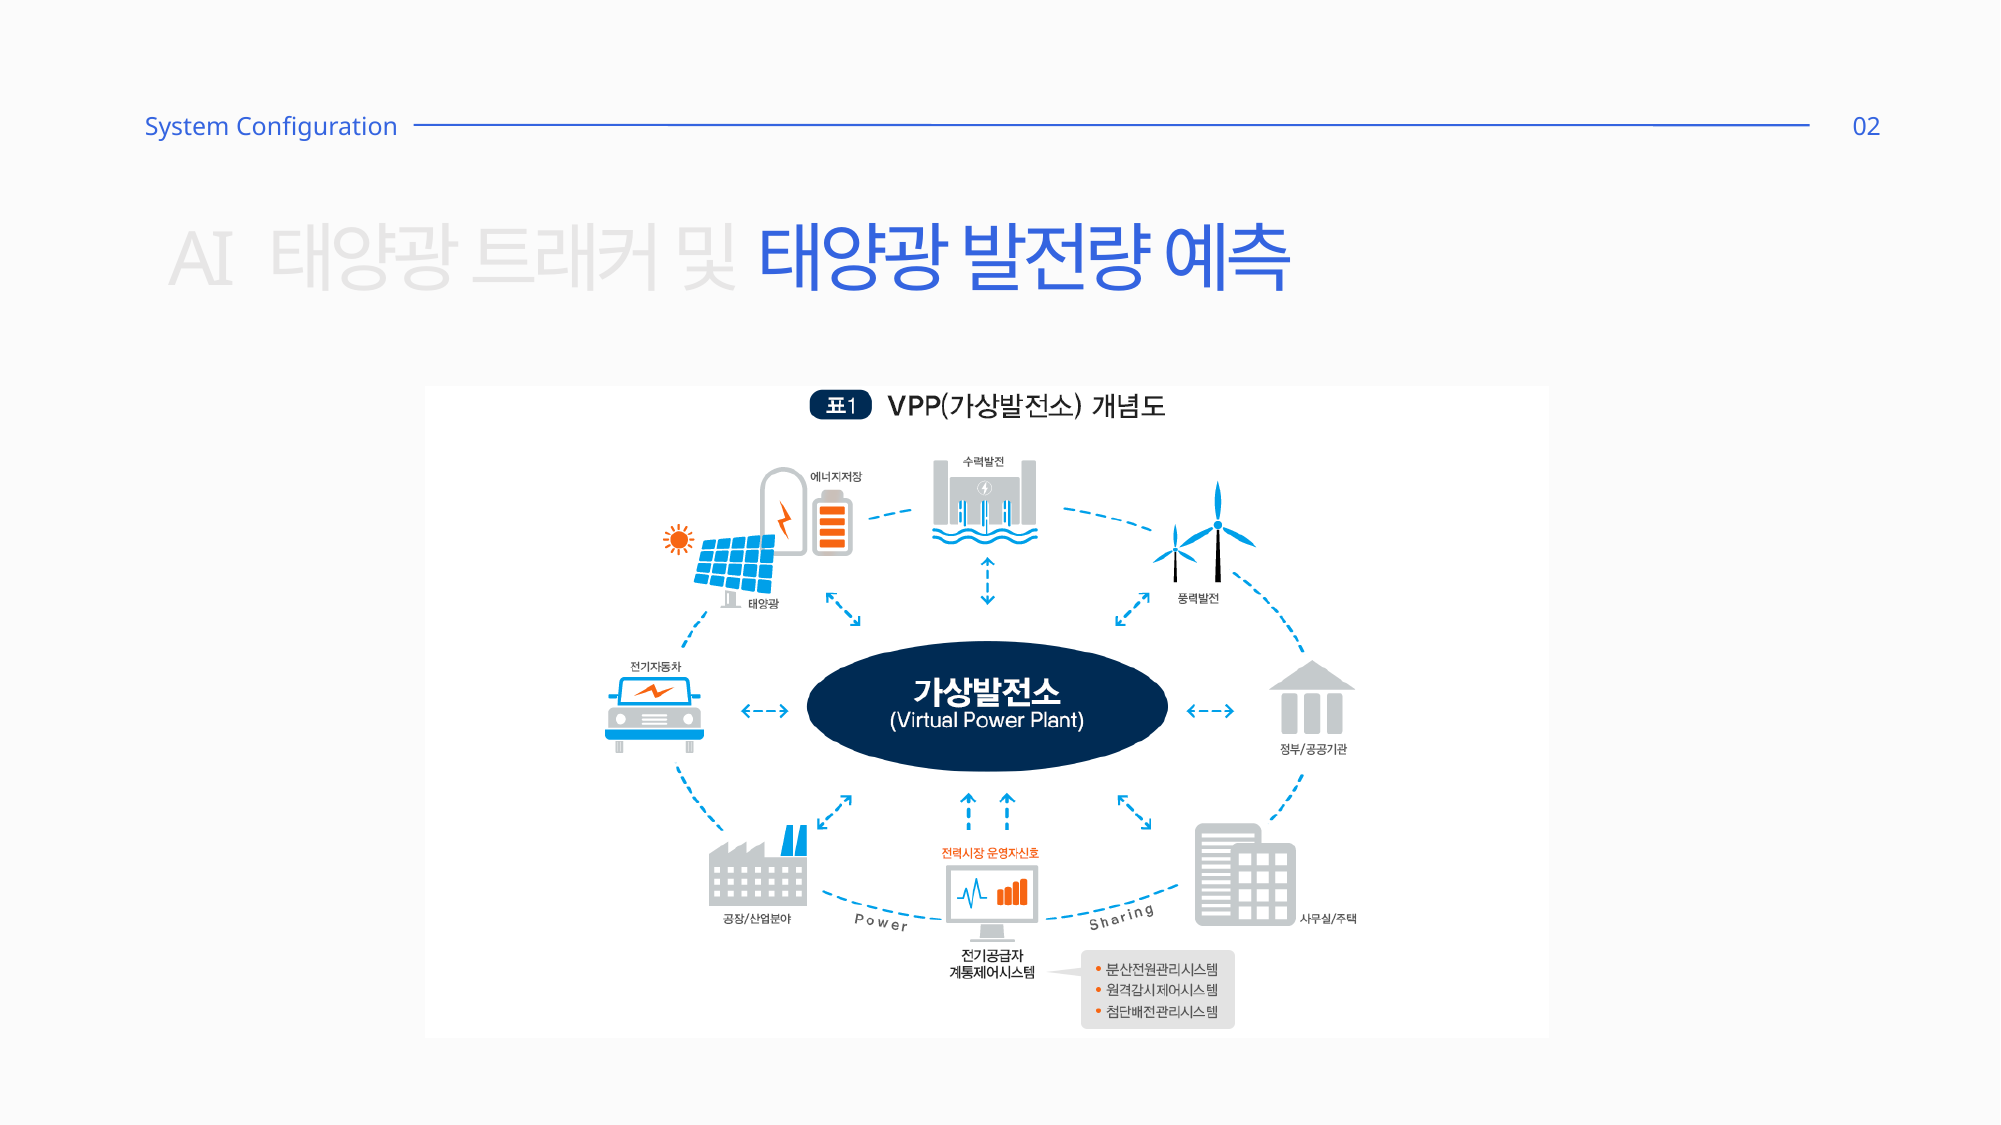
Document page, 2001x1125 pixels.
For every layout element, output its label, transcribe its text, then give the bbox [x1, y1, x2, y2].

text_box System Configuration [129, 102, 414, 148]
text_box 02 [1837, 102, 1896, 148]
picture [425, 386, 1549, 1038]
text_box AI 태양광 트래커 및 태양광 발전량 예측 [156, 202, 1307, 308]
